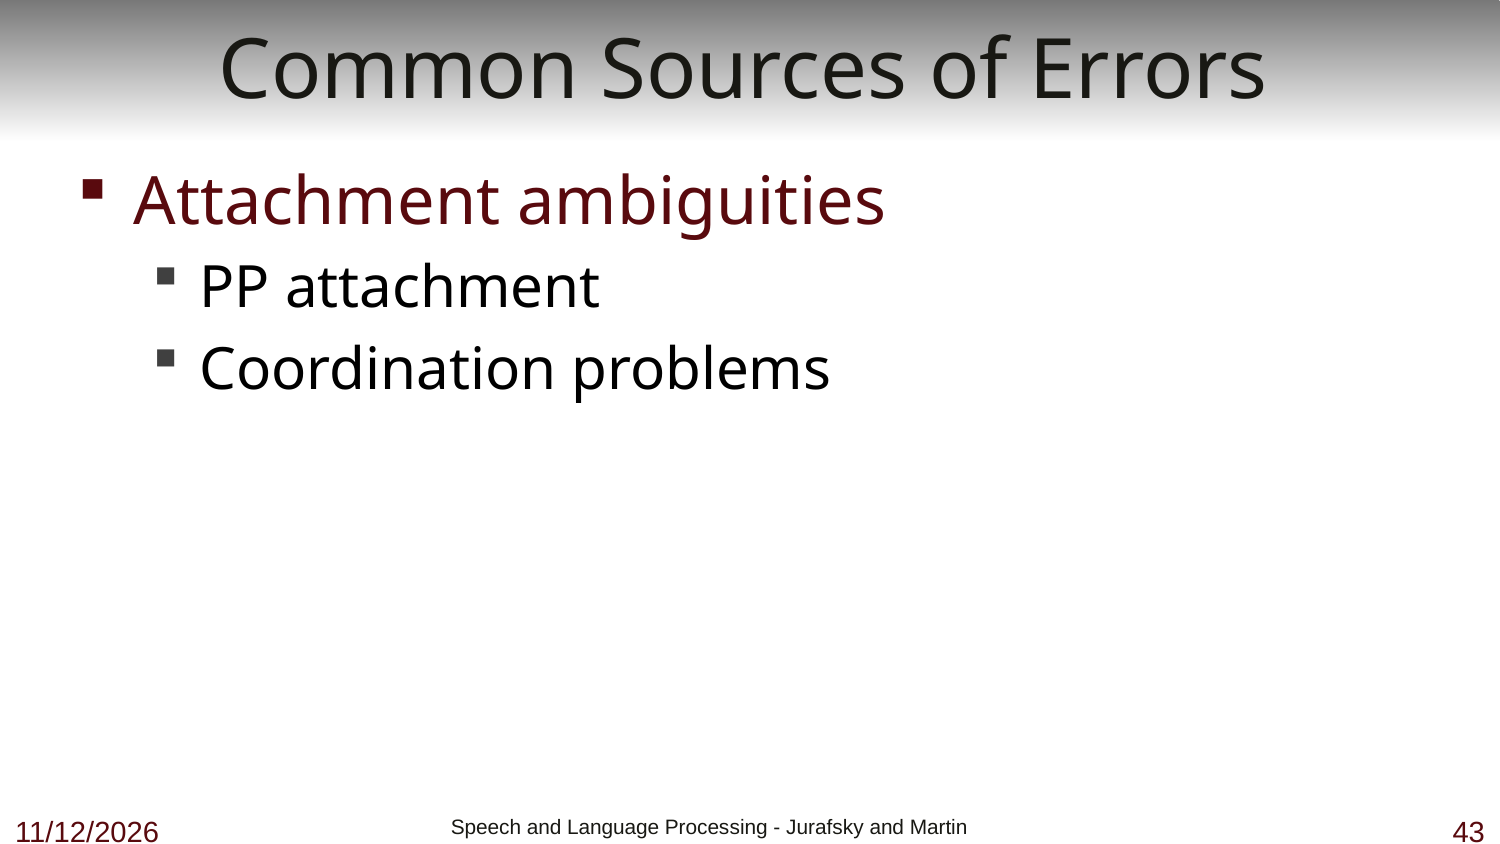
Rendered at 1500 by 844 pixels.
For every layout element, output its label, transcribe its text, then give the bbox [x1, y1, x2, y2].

footer Speech and Language Processing - Jurafsky and Martin [199, 806, 1424, 844]
list Attachment ambiguities PP attachment Coordination problems [62, 150, 1413, 797]
title Common Sources of Errors [12, 0, 1475, 132]
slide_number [0, 806, 199, 844]
slide_number 43 [1424, 806, 1500, 844]
